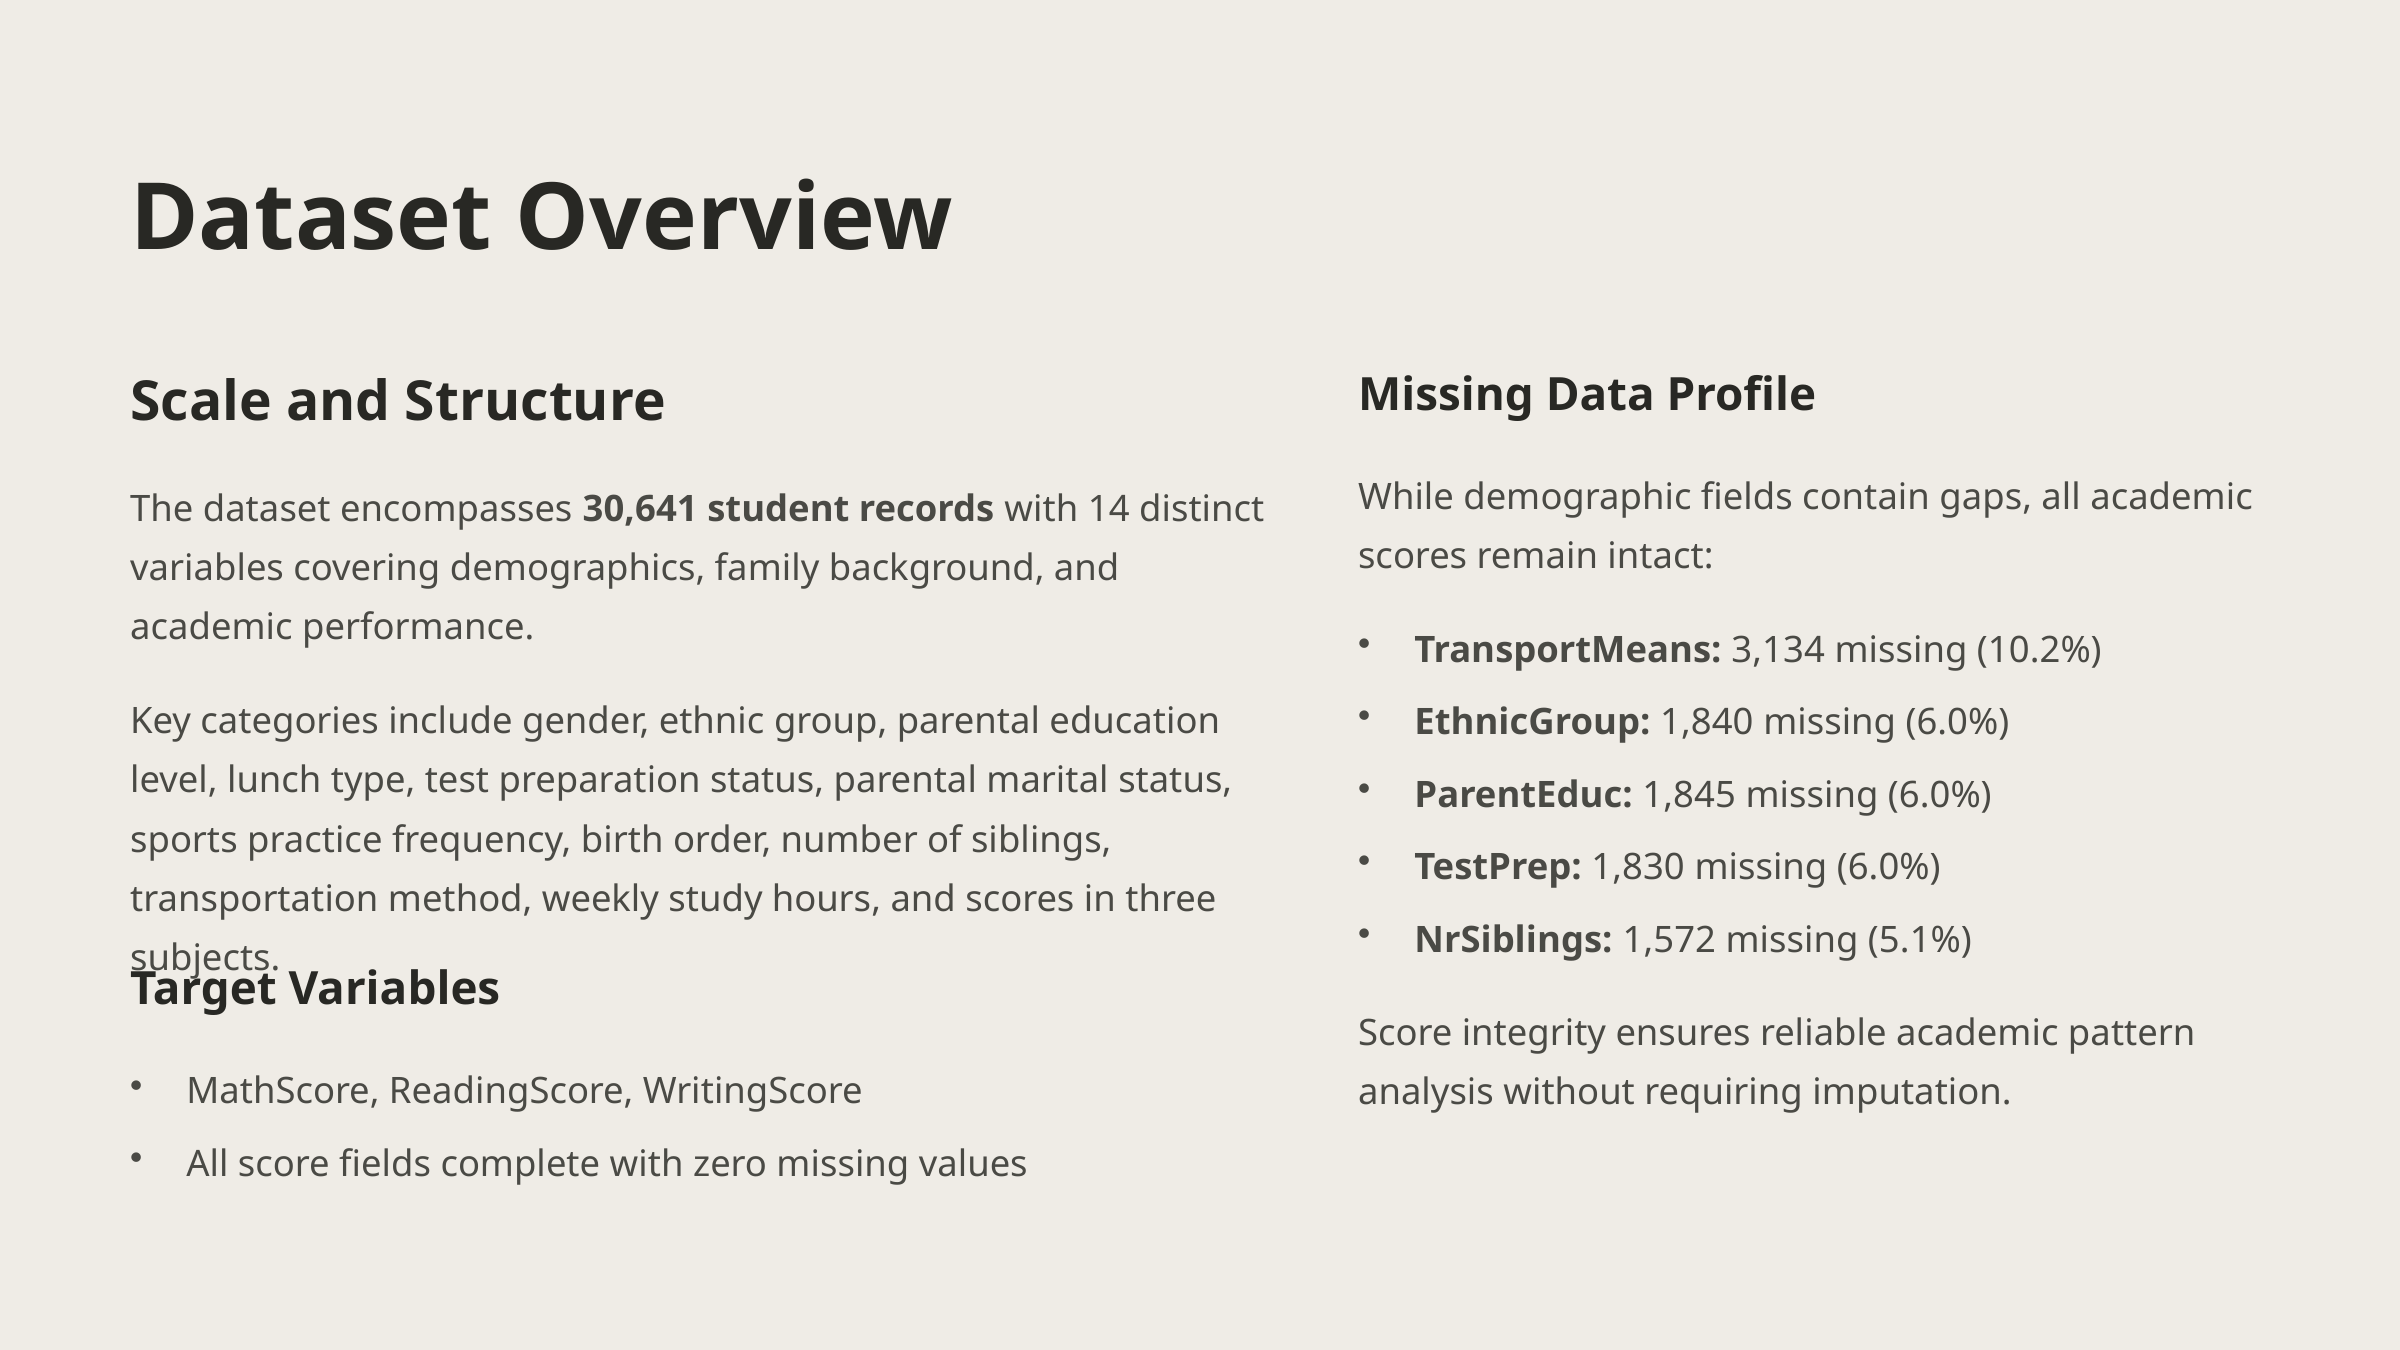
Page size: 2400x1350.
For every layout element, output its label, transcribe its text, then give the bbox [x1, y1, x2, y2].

text_box NrSiblings: 1,572 missing (5.1%) [1358, 900, 2271, 960]
text_box TransportMeans: 3,134 missing (10.2%) [1358, 610, 2271, 670]
text_box TestPrep: 1,830 missing (6.0%) [1358, 827, 2271, 888]
text_box MathScore, ReadingScore, WritingScore [130, 1051, 1267, 1112]
text_box While demographic fields contain gaps, all academic scores remain intact: [1358, 457, 2271, 577]
text_box Missing Data Profile [1358, 362, 1824, 421]
text_box Key categories include gender, ethnic group, parental education level, lunch type, test preparation status, parental marital status, sports practice frequency, birth order, number of siblings, transportation method, weekly study hours, and scores in three subjects. [130, 681, 1267, 920]
text_box ParentEduc: 1,845 missing (6.0%) [1358, 755, 2271, 815]
text_box EthnicGroup: 1,840 missing (6.0%) [1358, 682, 2271, 743]
text_box The dataset encompasses 30,641 student records with 14 distinct variables covering demographics, family background, and academic performance. [130, 469, 1267, 648]
text_box All score fields complete with zero missing values [130, 1124, 1267, 1184]
text_box Target Variables [130, 956, 596, 1015]
text_box Scale and Structure [130, 362, 689, 432]
text_box Score integrity ensures reliable academic pattern analysis without requiring imputation. [1358, 993, 2271, 1113]
text_box Dataset Overview [130, 152, 1061, 270]
